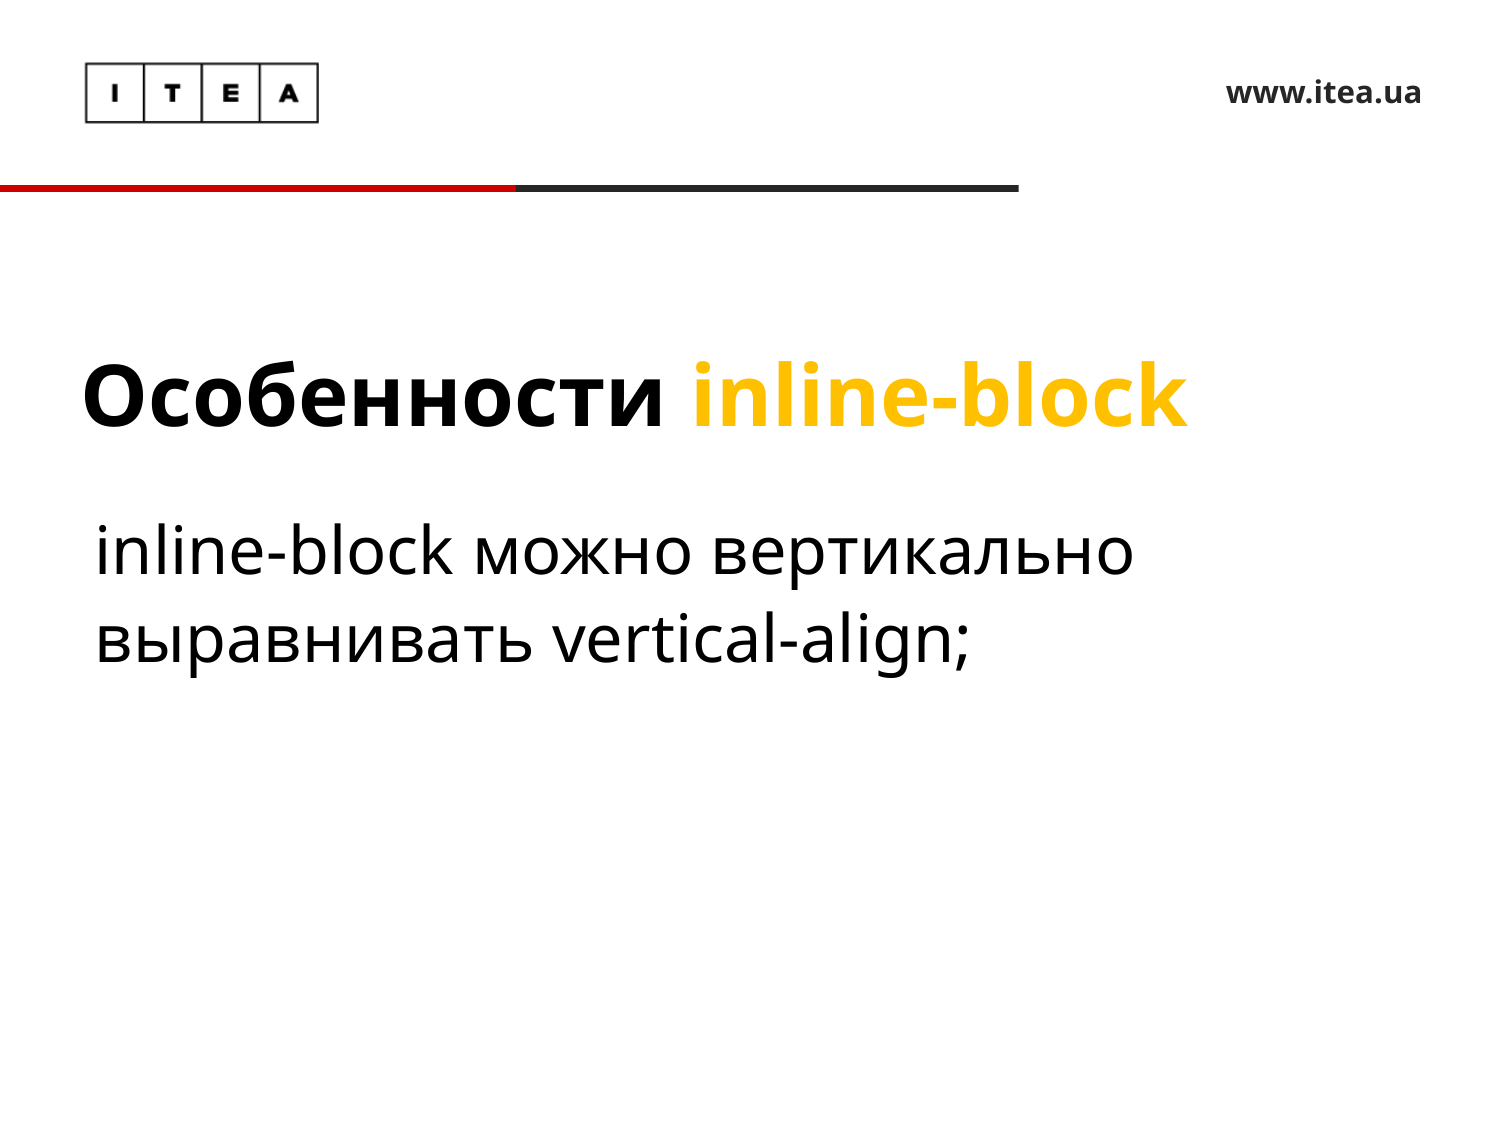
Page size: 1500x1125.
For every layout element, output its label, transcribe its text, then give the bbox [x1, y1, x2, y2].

text_box [516, 185, 1019, 192]
picture [57, 49, 344, 133]
text_box www.itea.ua [1172, 66, 1477, 115]
list inline-block можно вертикально выравнивать vertical-align; [79, 492, 1421, 1036]
text_box [0, 185, 516, 192]
title Особенности inline-block [65, 323, 1425, 421]
